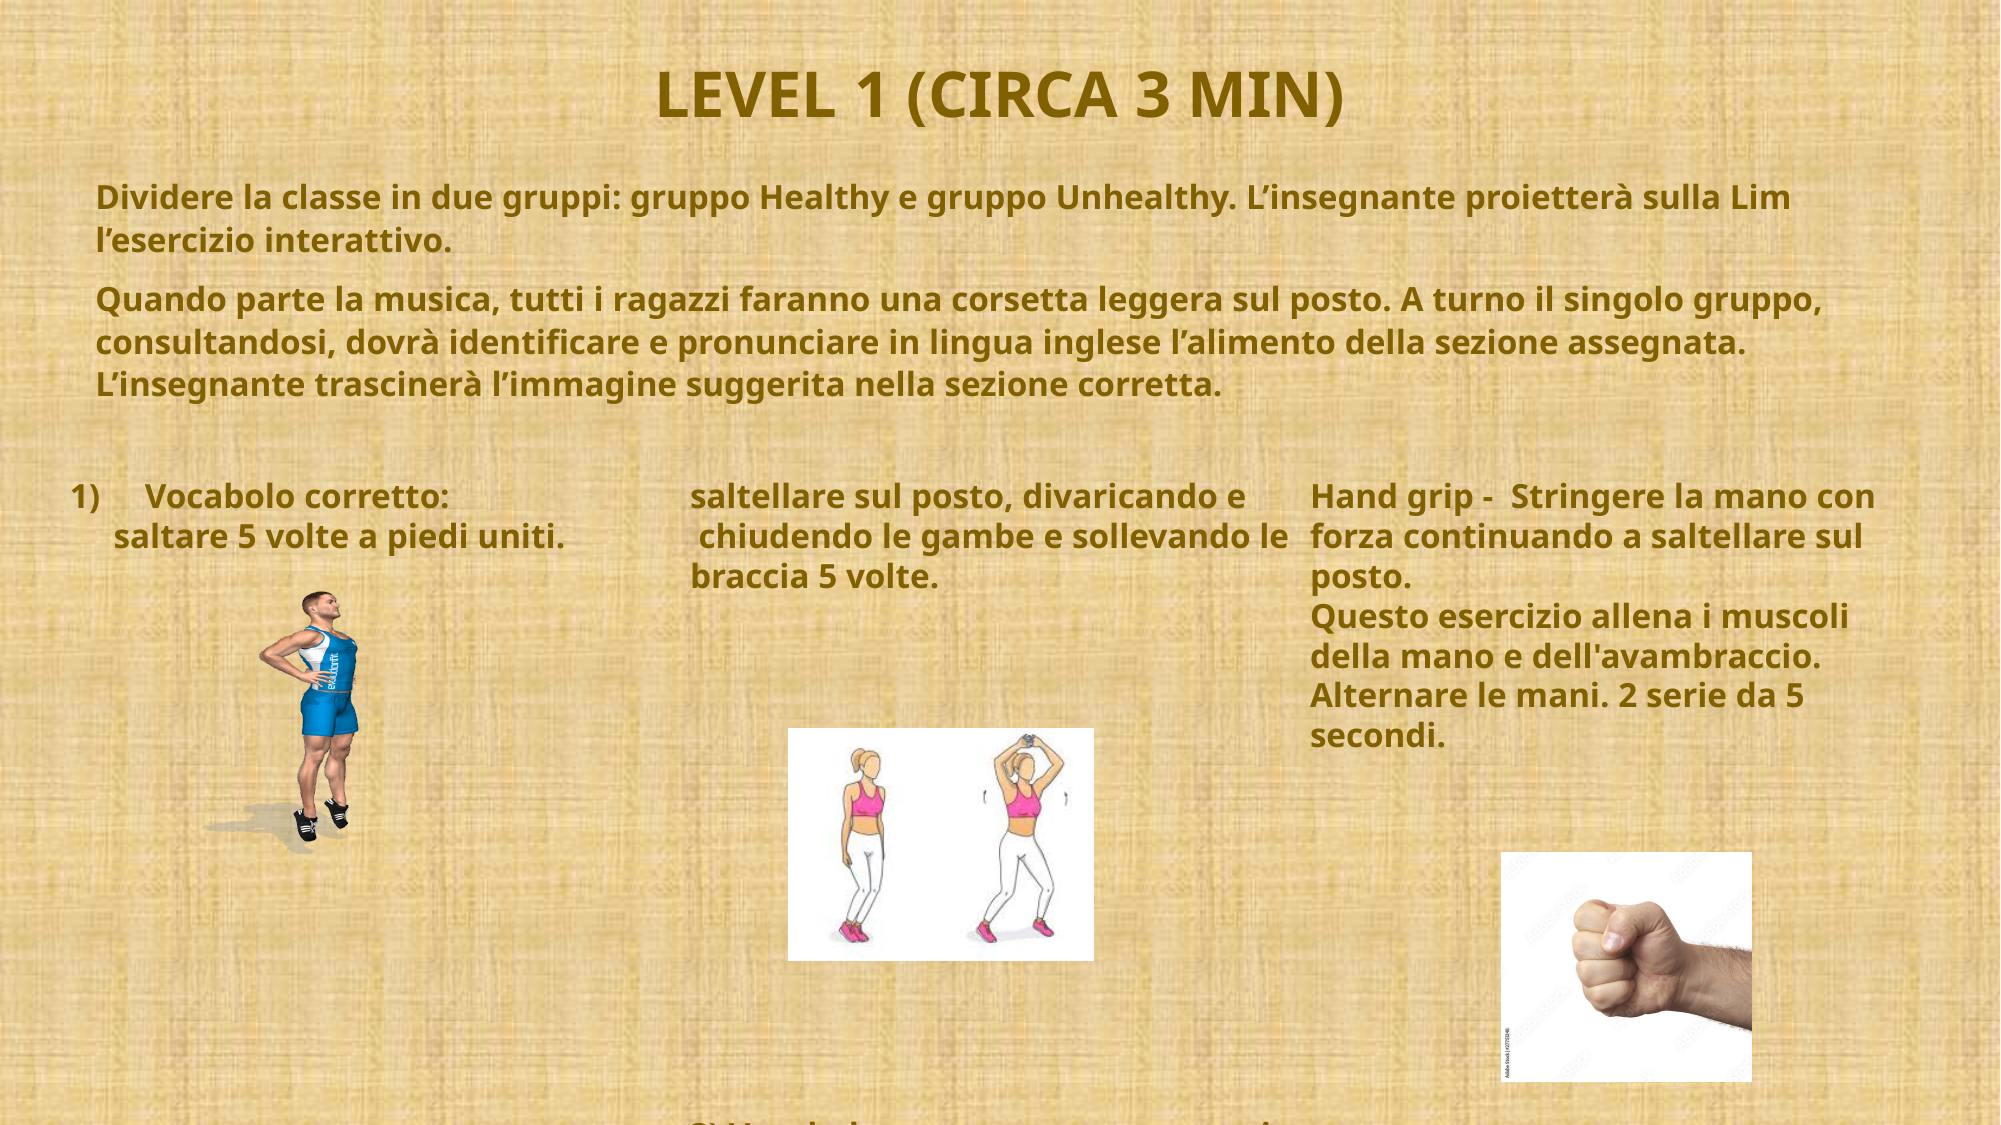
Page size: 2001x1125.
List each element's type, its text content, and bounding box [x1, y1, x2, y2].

text_box Dividere la classe in due gruppi: gruppo Healthy e gruppo Unhealthy. L’insegnante proietterà sulla Lim l’esercizio interattivo. Quando parte la musica, tutti i ragazzi faranno una corsetta leggera sul posto. A turno il singolo gruppo, consultandosi, dovrà identificare e pronunciare in lingua inglese l’alimento della sezione assegnata. L’insegnante trascinerà l’immagine suggerita nella sezione corretta. [80, 166, 1897, 411]
picture [0, 0, 2001, 1125]
picture [787, 728, 1094, 961]
picture [124, 587, 504, 871]
text_box Vocabolo corretto: saltare 5 volte a piedi uniti. 2) Trascinamento corretto: saltellare sul posto, divaricando e chiudendo le gambe e sollevando le braccia 5 volte. 3) Vocabolo errato, errata pronuncia o errata sezione: Hand grip - Stringere la mano con forza continuando a saltellare sul posto. Questo esercizio allena i muscoli della mano e dell'avambraccio. Alternare le mani. 2 serie da 5 secondi. [55, 467, 1945, 1125]
text_box Level 1 (circa 3 MIN) [125, 55, 1875, 166]
picture [1501, 852, 1752, 1082]
